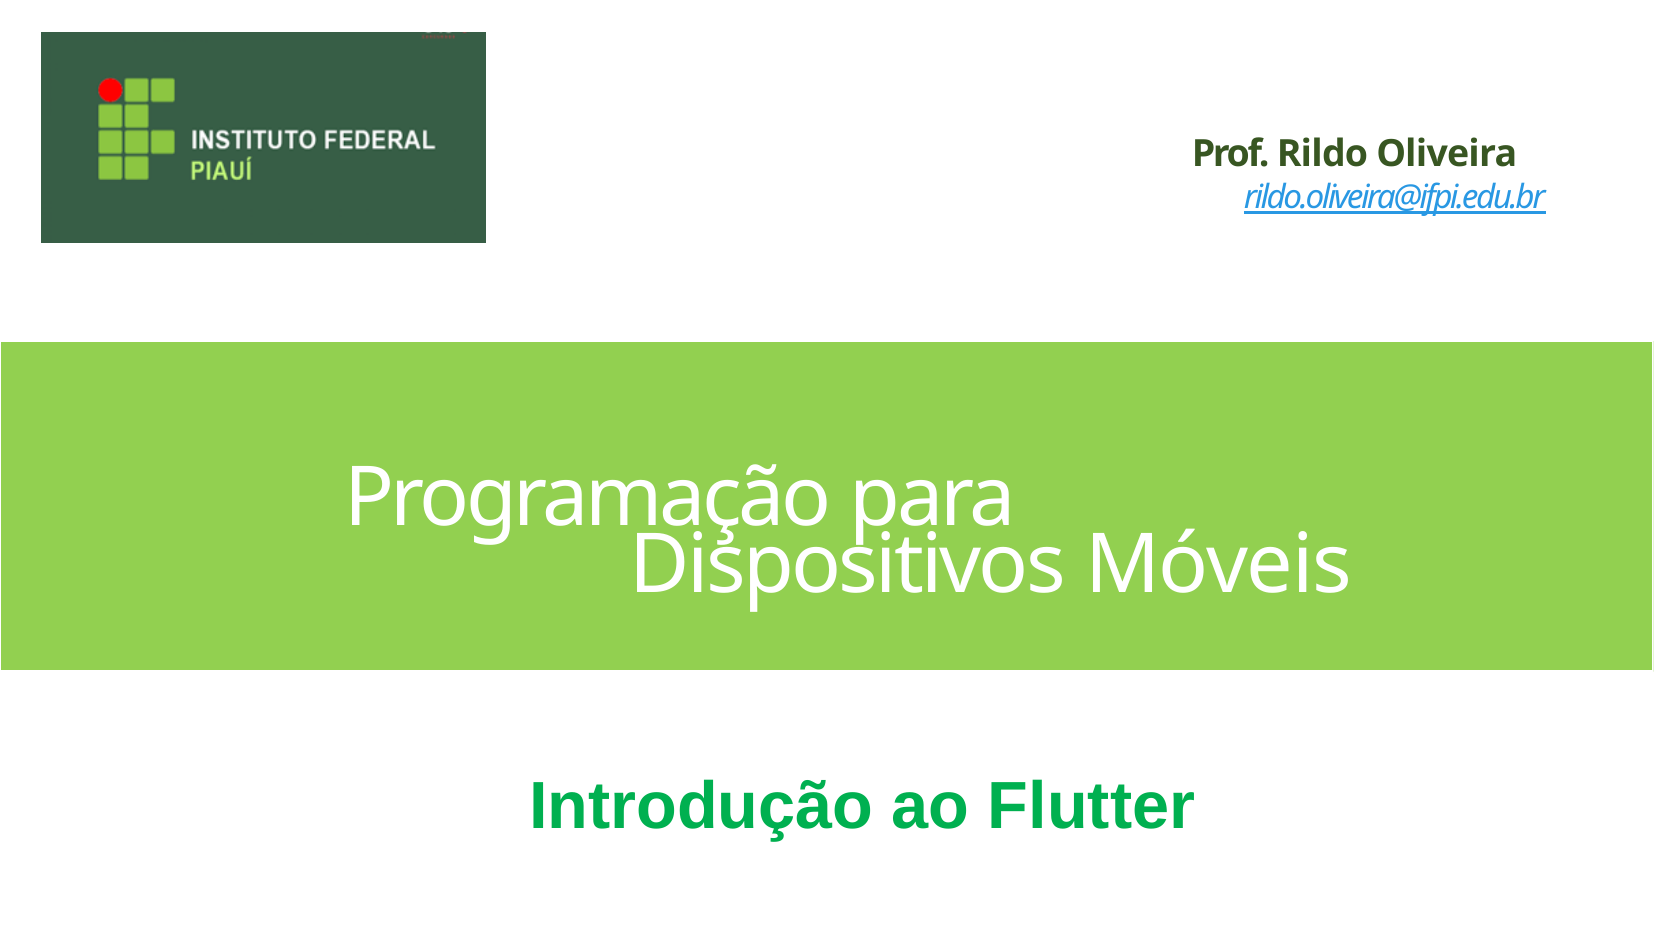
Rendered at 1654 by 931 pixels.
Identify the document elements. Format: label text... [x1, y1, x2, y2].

picture [40, 32, 486, 243]
text_box Programação para Dispositivos Móveis Introdução ao Flutter [343, 465, 1383, 842]
text_box [0, 340, 1654, 673]
text_box Prof. Rildo Oliveira rildo.oliveira@ifpi.edu.br [1136, 127, 1547, 221]
